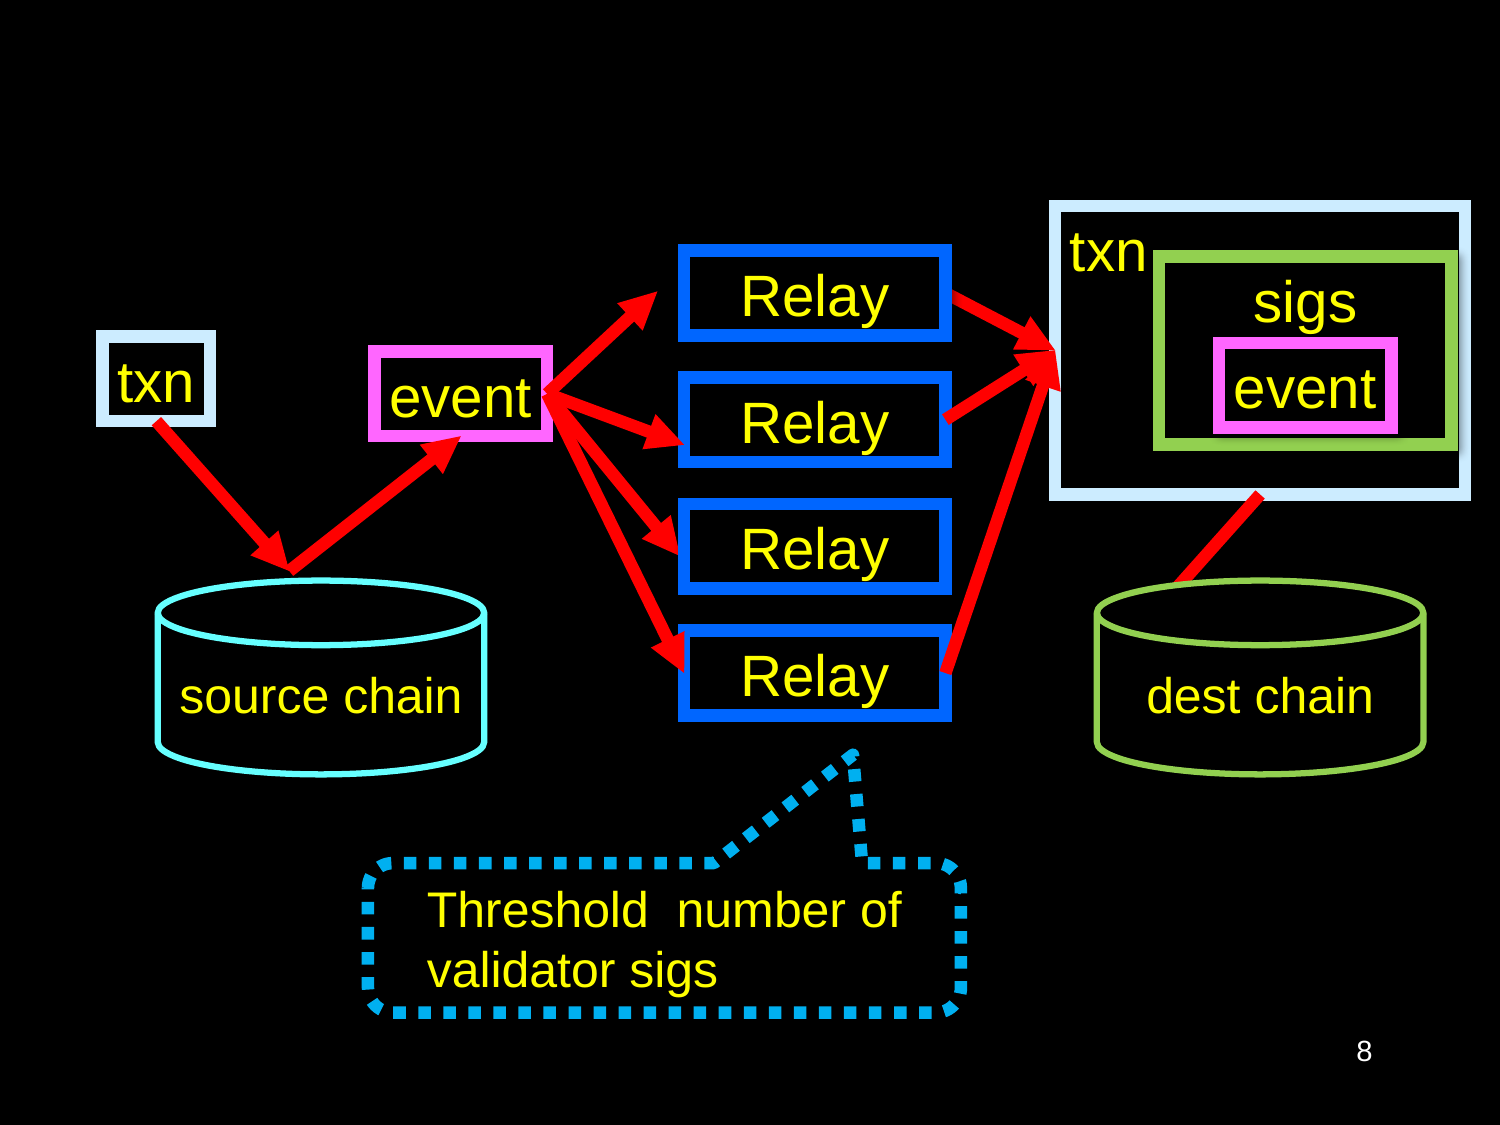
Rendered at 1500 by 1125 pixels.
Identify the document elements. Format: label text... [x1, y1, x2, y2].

text_box event [1218, 342, 1392, 428]
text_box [547, 394, 685, 446]
text_box sigs [1158, 256, 1452, 445]
text_box dest chain [1096, 580, 1424, 775]
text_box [548, 291, 658, 392]
text_box source chain [157, 580, 485, 775]
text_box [950, 293, 1056, 349]
text_box Threshold number of validator sigs [367, 754, 961, 1013]
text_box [547, 451, 685, 674]
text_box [683, 250, 946, 717]
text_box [156, 422, 290, 572]
text_box txn [102, 336, 211, 422]
slide_number 8 [1074, 1024, 1388, 1101]
text_box txn [1055, 206, 1466, 495]
text_box event [374, 351, 542, 437]
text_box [945, 350, 1056, 674]
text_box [289, 436, 462, 572]
